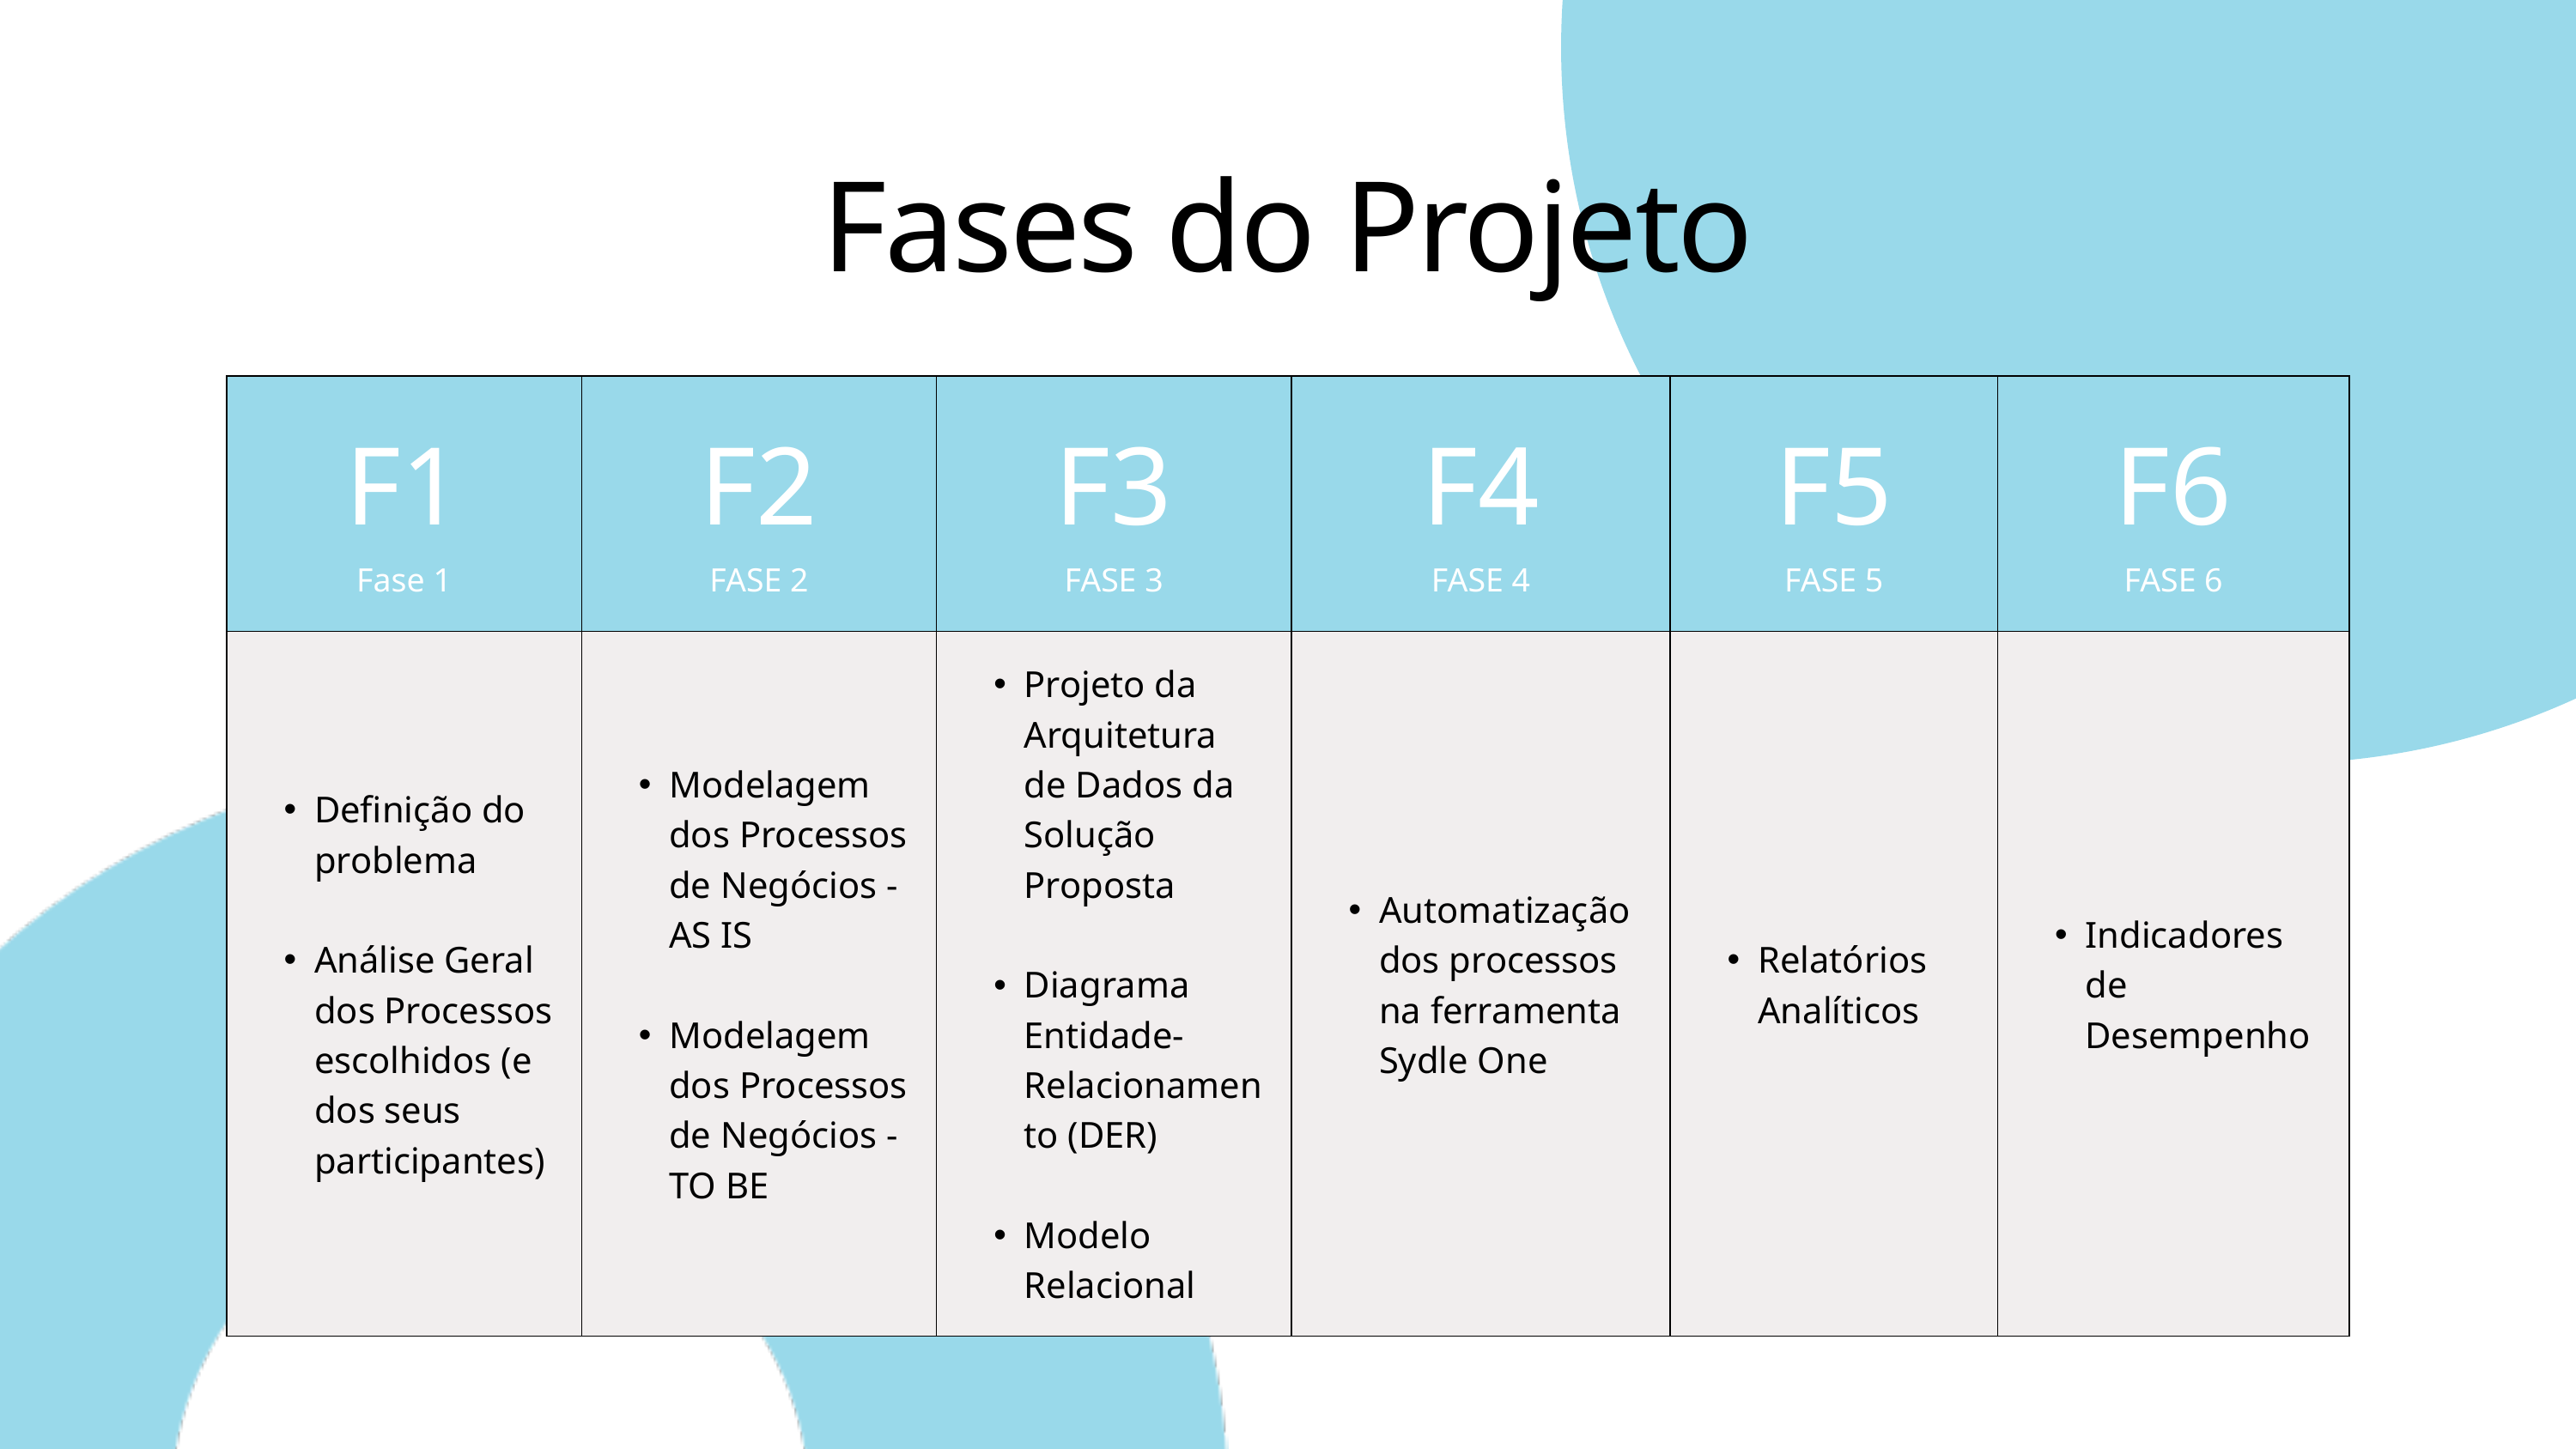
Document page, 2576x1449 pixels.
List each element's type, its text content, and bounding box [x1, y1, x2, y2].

text_box [0, 763, 1229, 1449]
table_cell Modelagem dos Processos de Negócios - AS IS Modelagem dos Processos de Negócios - TO BE [582, 632, 936, 1336]
table_cell Automatização dos processos na ferramenta Sydle One [1292, 632, 1669, 1336]
table_cell Relatórios Analíticos [1671, 771, 1997, 1336]
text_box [1560, 0, 2576, 764]
table_cell Indicadores de Desempenho [1998, 771, 2348, 1336]
table_cell Projeto da Arquitetura de Dados da Solução Proposta Diagrama Entidade-Relacionamento (DER) Modelo Relacional [937, 632, 1291, 1336]
table_cell Definição do problema Análise Geral dos Processos escolhidos (e dos seus participantes) [228, 632, 581, 1336]
text_box Fases do Projeto [270, 146, 1556, 297]
table_header F1 Fase 1 [228, 377, 581, 631]
table_header F2 FASE 2 [582, 377, 936, 631]
table_header F3 FASE 3 [937, 377, 1291, 631]
table_header F4 FASE 4 [1292, 377, 1556, 631]
